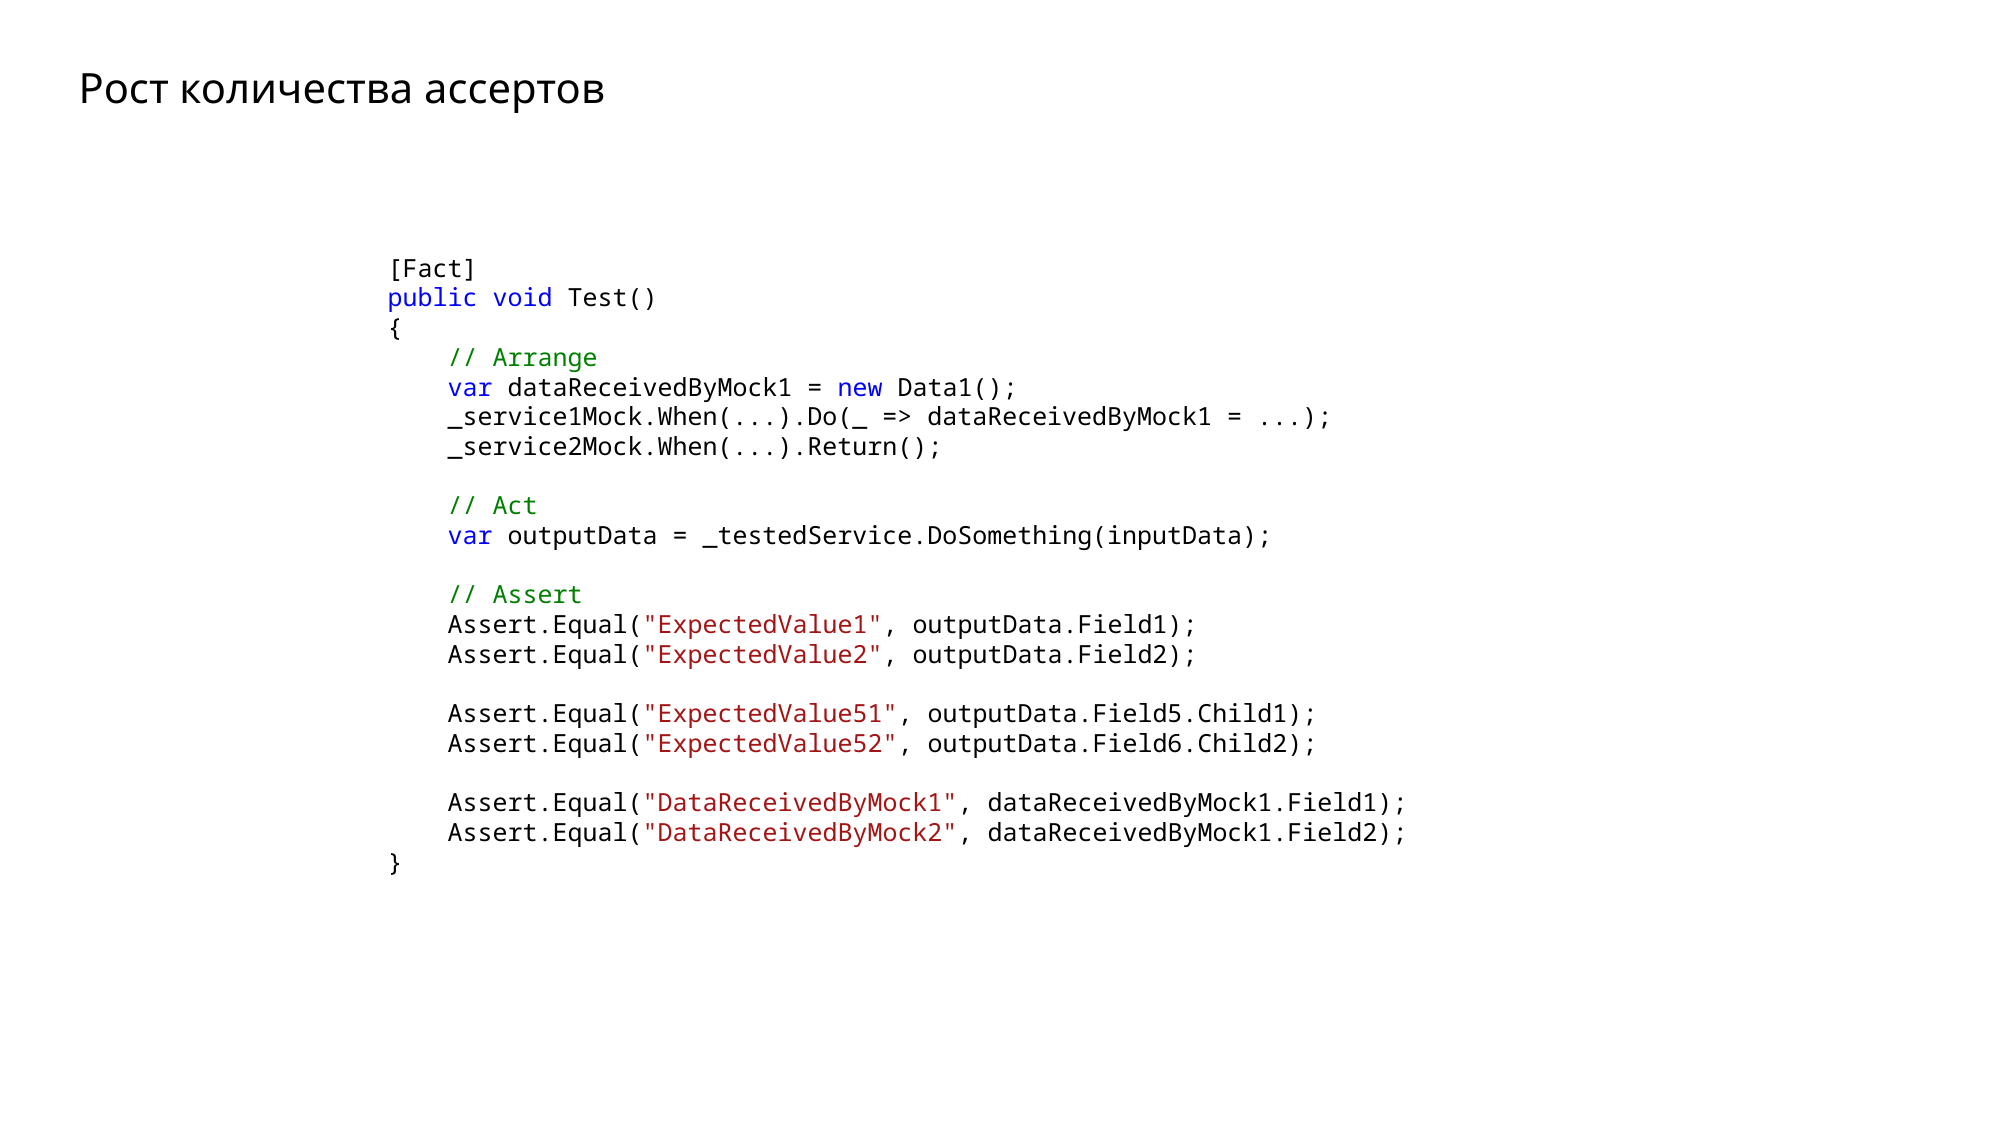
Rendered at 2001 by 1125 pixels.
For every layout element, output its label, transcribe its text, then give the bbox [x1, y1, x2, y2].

text_box [Fact] public void Test() { // Arrange var dataReceivedByMock1 = new Data1(); _service1Mock.When(...).Do(_ => dataReceivedByMock1 = ...); _service2Mock.When(...).Return(); // Act var outputData = _testedService.DoSomething(inputData); // Assert Assert.Equal("ExpectedValue1", outputData.Field1); Assert.Equal("ExpectedValue2", outputData.Field2); Assert.Equal("ExpectedValue51", outputData.Field5.Child1); Assert.Equal("ExpectedValue52", outputData.Field6.Child2); Assert.Equal("DataReceivedByMock1", dataReceivedByMock1.Field1); Assert.Equal("DataReceivedByMock2", dataReceivedByMock1.Field2); } [372, 245, 1488, 884]
title Рост количества ассертов [63, 53, 1789, 128]
